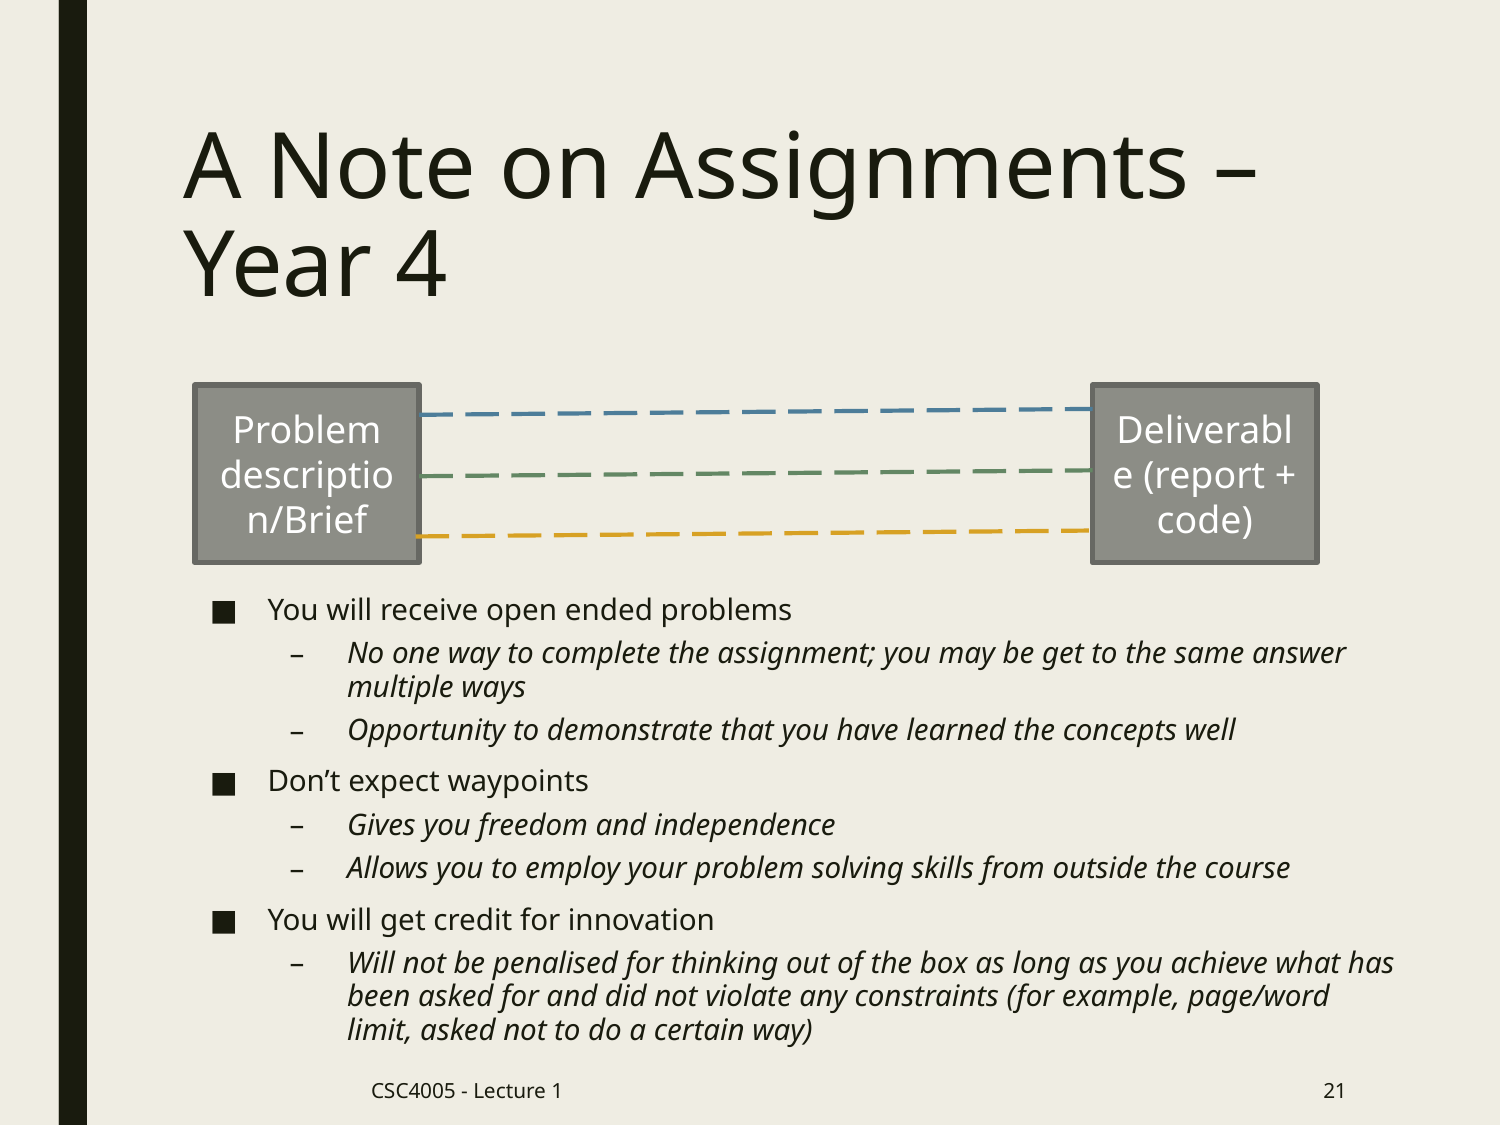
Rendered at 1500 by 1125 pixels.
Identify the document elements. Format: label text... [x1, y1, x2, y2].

text_box Deliverable (report + code) [1090, 382, 1320, 565]
title A Note on Assignments – Year 4 [168, 112, 1351, 357]
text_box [419, 408, 1093, 415]
text_box Problem description/Brief [192, 382, 422, 565]
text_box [415, 530, 1089, 537]
footer CSC4005 - Lecture 1 [355, 1058, 1129, 1125]
list You will receive open ended problems No one way to complete the assignment; you may be get to the same answer multiple ways Opportunity to demonstrate that you have learned the concepts well Don’t expect waypoints Gives you freedom and independence Allows you to employ your problem solving skills from outside the course You will get credit for innovation Will not be penalised for thinking out of the box as long as you achieve what has been asked for and did not violate any constraints (for example, page/word limit, asked not to do a certain way) [194, 586, 1412, 1059]
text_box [419, 470, 1093, 477]
slide_number 21 [1165, 1058, 1362, 1125]
